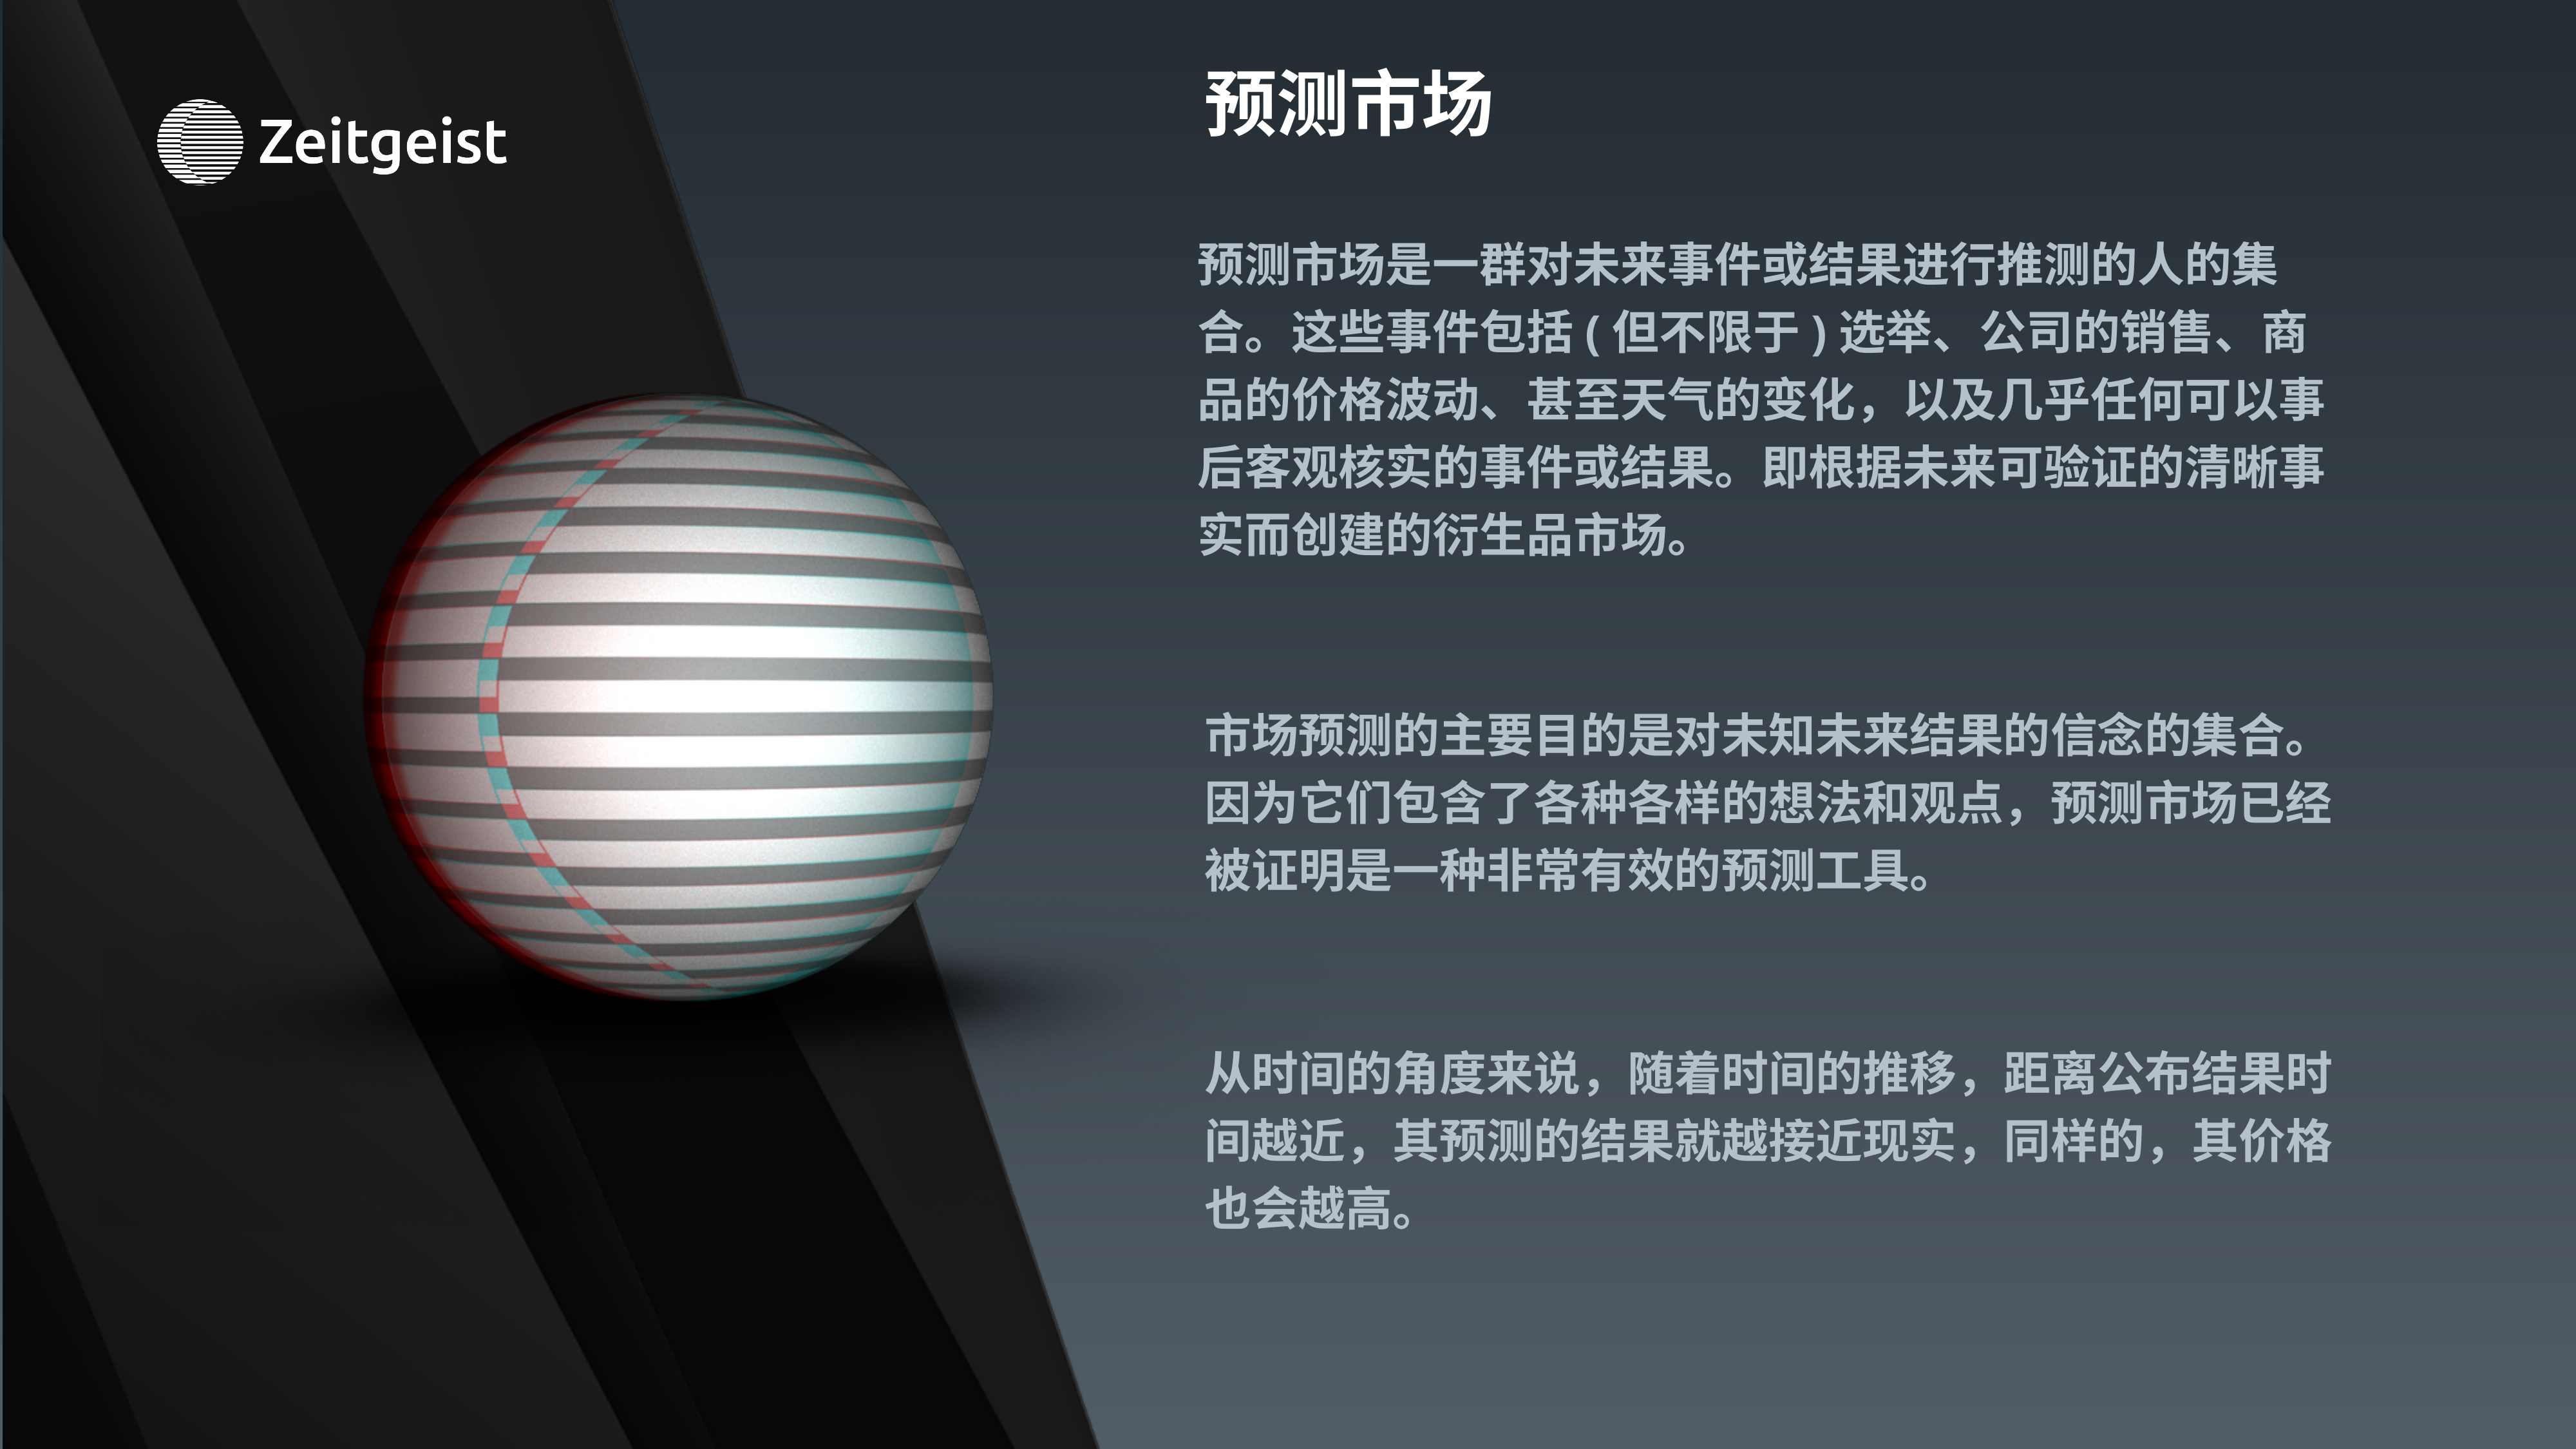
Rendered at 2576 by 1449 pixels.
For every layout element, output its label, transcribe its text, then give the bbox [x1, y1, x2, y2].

text_box 预测市场是一群对未来事件或结果进行推测的人的集合。这些事件包括(但不限于)选举、公司的销售、商品的价格波动、甚至天气的变化，以及几乎任何可以事后客观核实的事件或结果。即根据未来可验证的清晰事实而创建的衍生品市场。 [1192, 218, 2347, 567]
text_box 市场预测的主要目的是对未知未来结果的信念的集合。因为它们包含了各种各样的想法和观点，预测市场已经被证明是一种非常有效的预测工具。 从时间的角度来说，随着时间的推移，距离公布结果时间越近，其预测的结果就越接近现实，同样的，其价格也会越高。 [1198, 688, 2360, 1241]
text_box 预测市场 [1198, 53, 2354, 151]
picture [3, 0, 1350, 1449]
